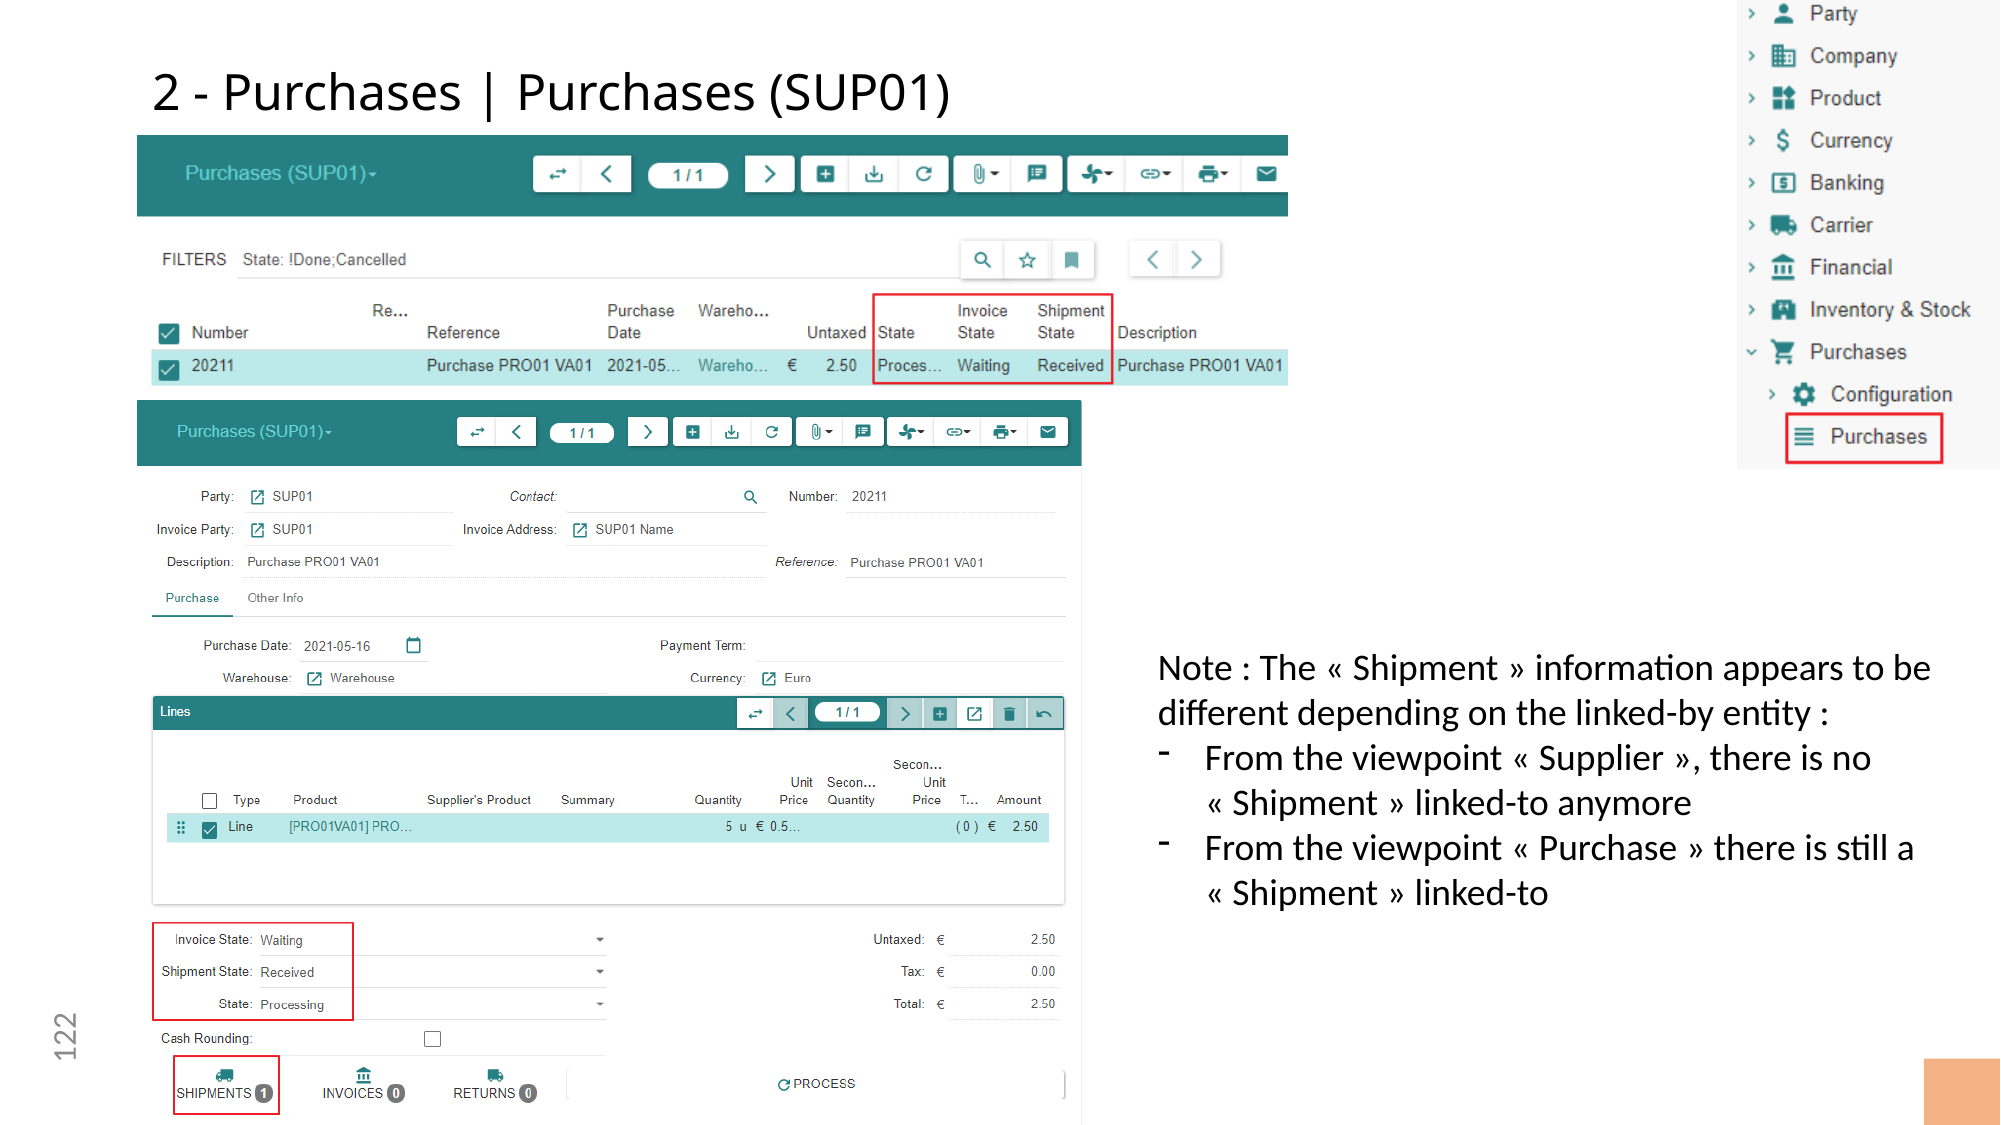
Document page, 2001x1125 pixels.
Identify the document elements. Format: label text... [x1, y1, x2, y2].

picture [137, 135, 1288, 387]
picture [1737, 0, 2000, 469]
text_box Note : The « Shipment » information appears to be different depending on the linked-by entity : From the viewpoint « Supplier », there is no « Shipment » linked-to anymore From the viewpoint « Purchase » there is still a « Shipment » linked-to [1143, 635, 1950, 921]
slide_number 122 [32, 969, 93, 1108]
text_box [1923, 1058, 2000, 1125]
title 2 - Purchases | Purchases (SUP01) [137, 59, 1737, 136]
picture [137, 399, 1082, 1125]
